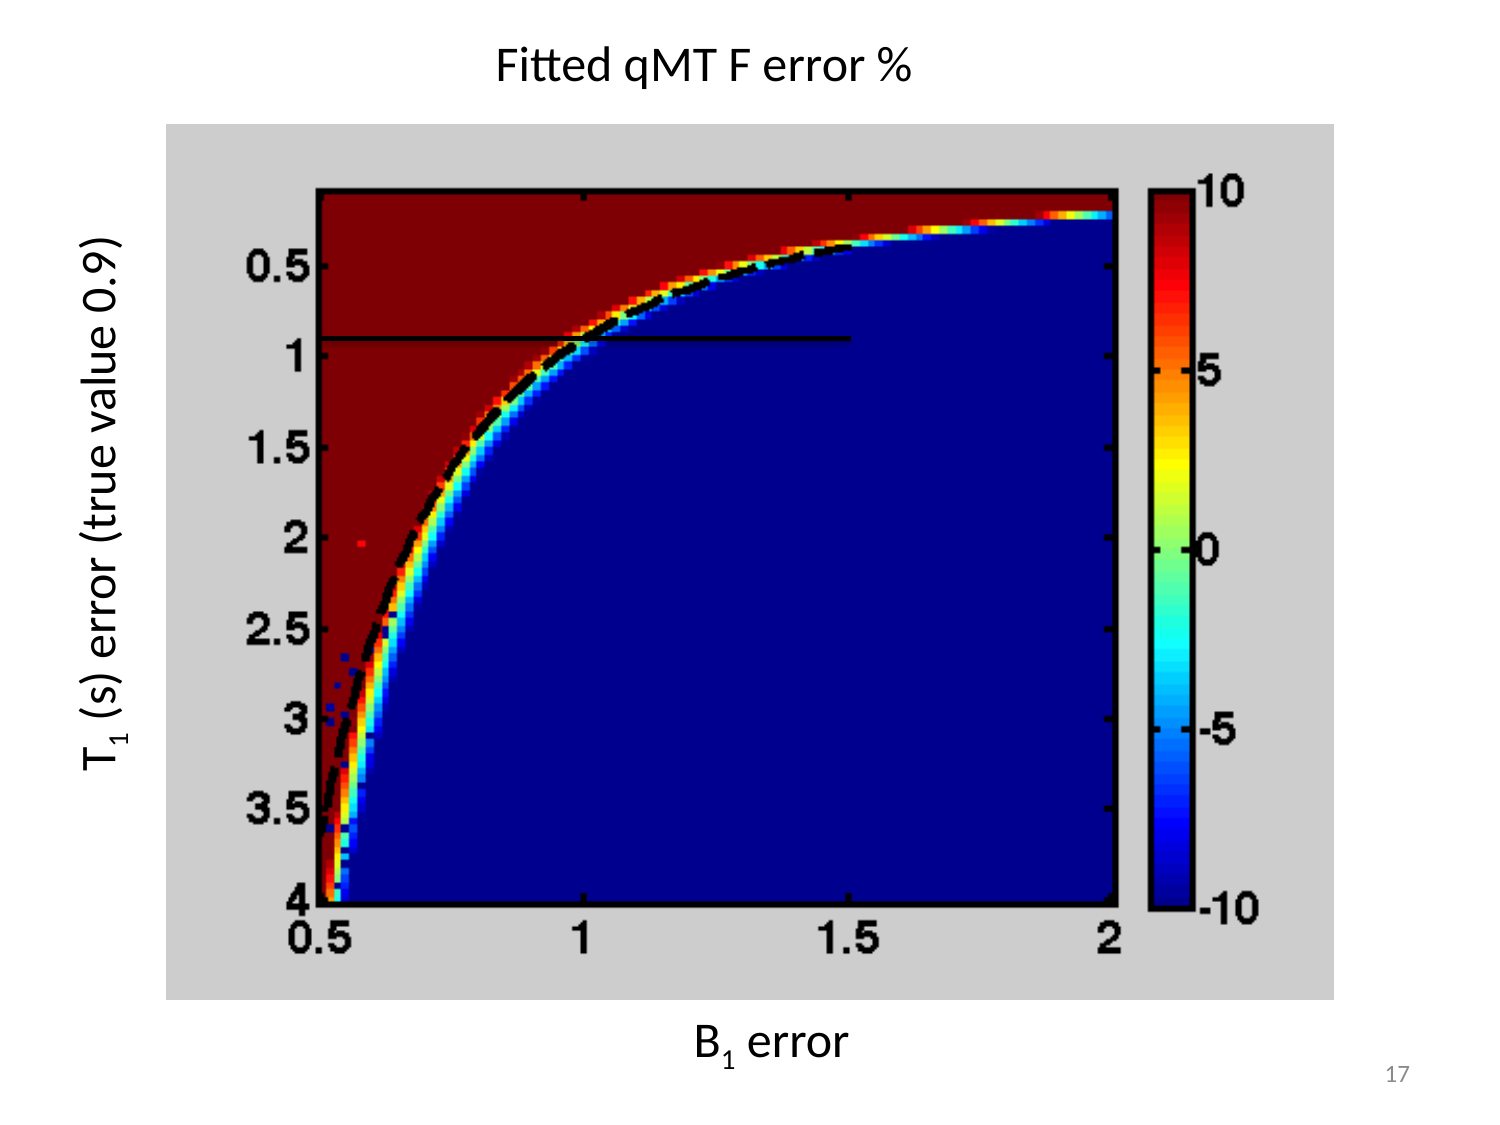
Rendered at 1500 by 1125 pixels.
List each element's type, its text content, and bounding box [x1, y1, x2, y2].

text_box Fitted qMT F error % [452, 23, 956, 99]
slide_number 17 [1074, 1042, 1425, 1103]
text_box B1 error [519, 1010, 1024, 1083]
text_box T1 (s) error (true value 0.9) [58, 193, 161, 813]
picture [166, 124, 1334, 1001]
